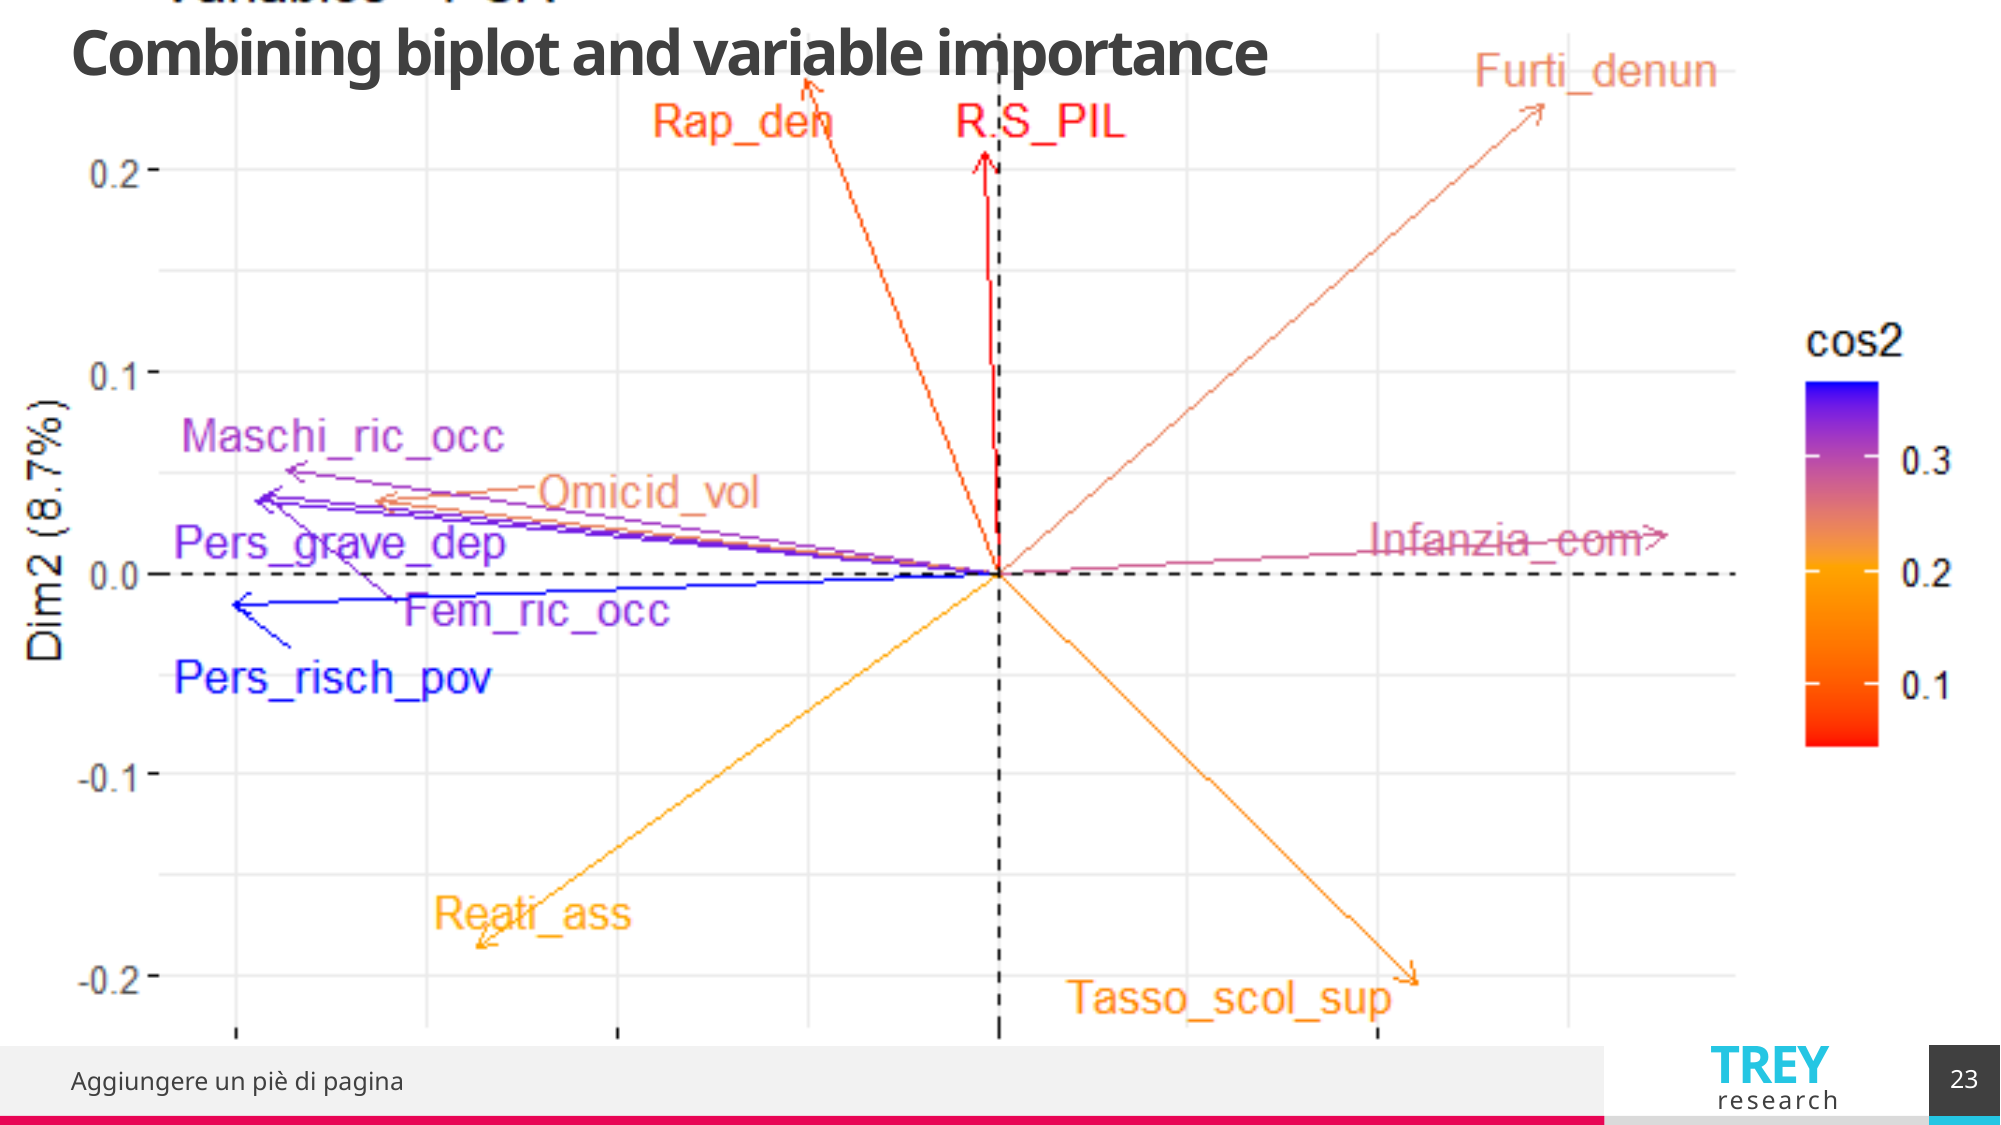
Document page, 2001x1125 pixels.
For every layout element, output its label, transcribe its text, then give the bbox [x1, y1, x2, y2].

slide_number 23 [1929, 1046, 2000, 1116]
picture [0, 0, 2000, 1046]
footer Aggiungere un piè di pagina [70, 1056, 1000, 1105]
